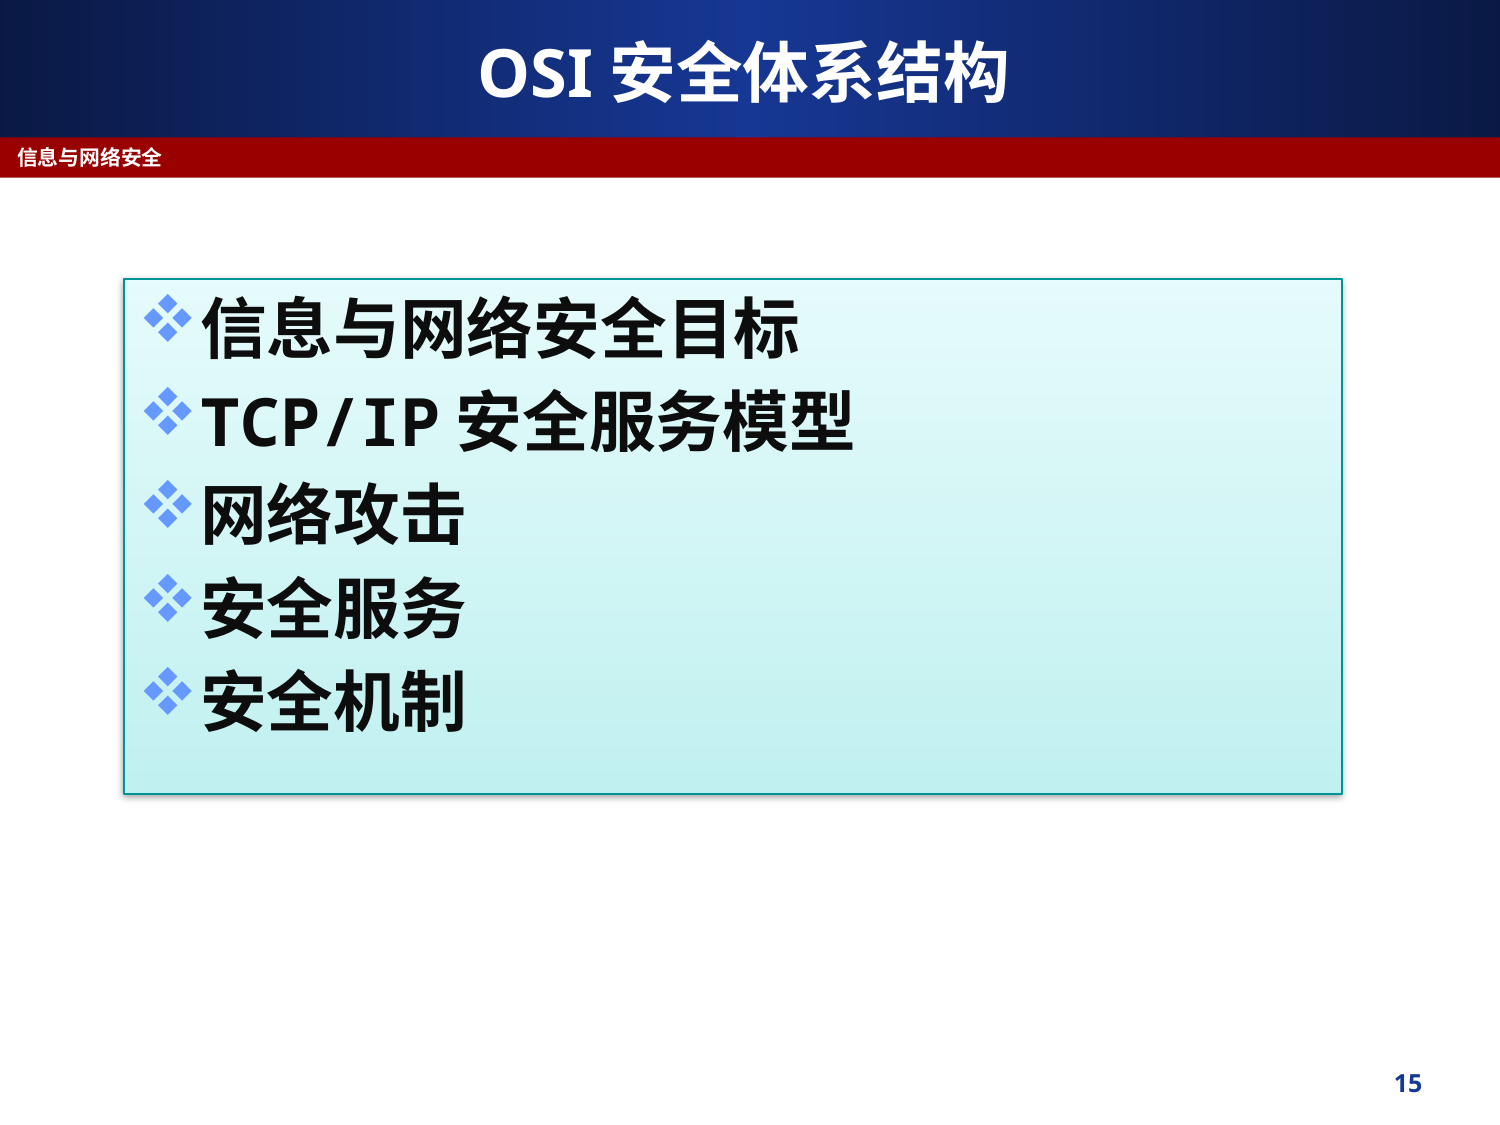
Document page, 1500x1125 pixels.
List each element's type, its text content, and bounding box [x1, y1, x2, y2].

title OSI安全体系结构 [50, 24, 1438, 118]
list 信息与网络安全目标 TCP/IP安全服务模型 网络攻击 安全服务 安全机制 [123, 278, 1343, 795]
footer 15 [1352, 1059, 1438, 1113]
slide_number 信息与网络安全 [2, 137, 1390, 175]
